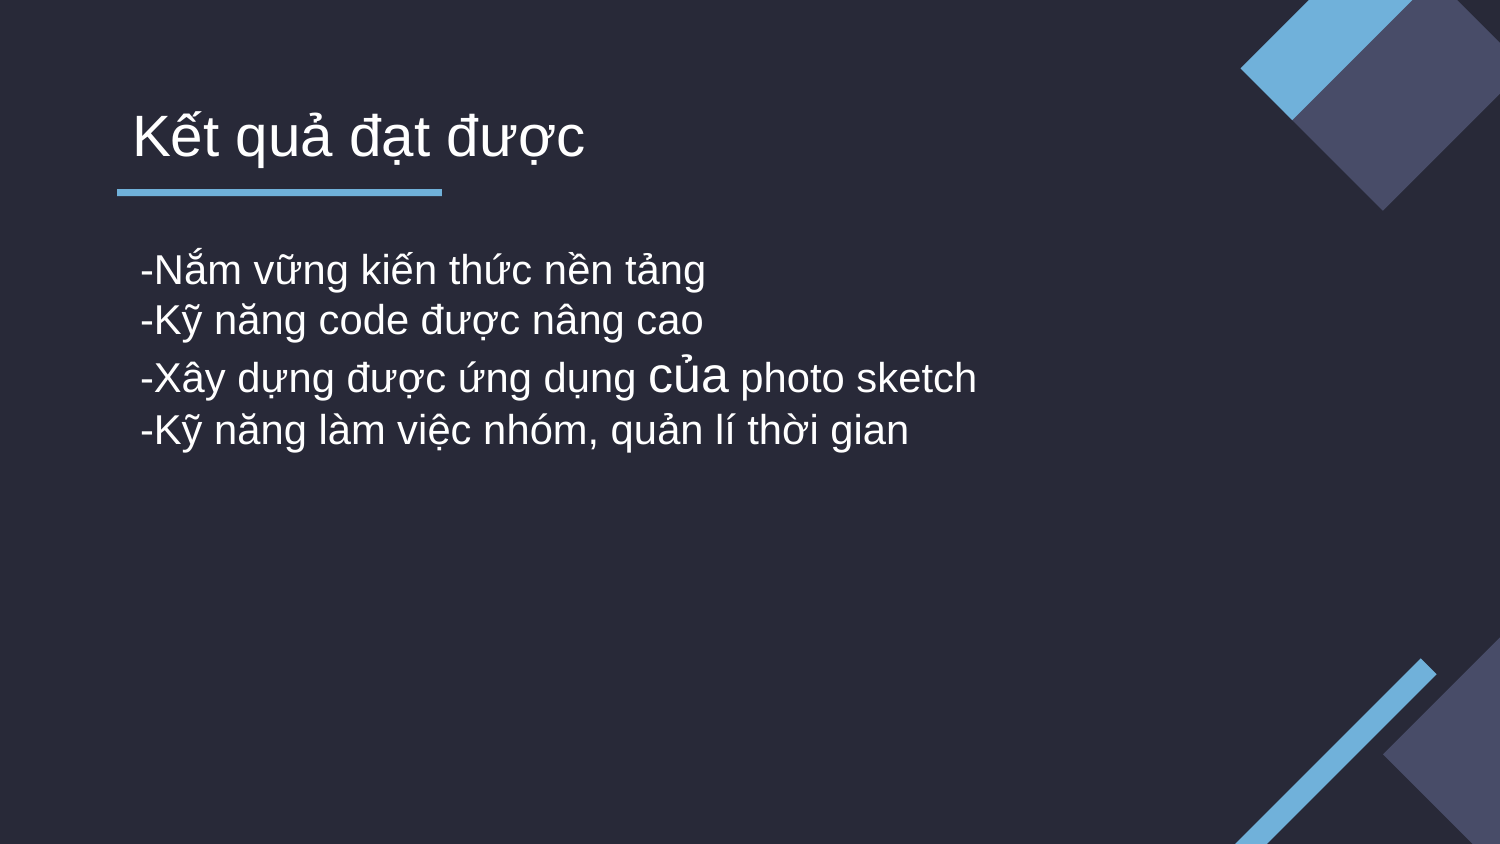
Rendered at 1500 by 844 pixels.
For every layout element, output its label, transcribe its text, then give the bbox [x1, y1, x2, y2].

text_box [117, 189, 442, 197]
text_box -Nắm vững kiến thức nền tảng -Kỹ năng code được nâng cao -Xây dựng được ứng dụng của photo sketch -Kỹ năng làm việc nhóm, quản lí thời gian [125, 235, 1177, 461]
title Kết quả đạt được [116, 88, 1383, 177]
